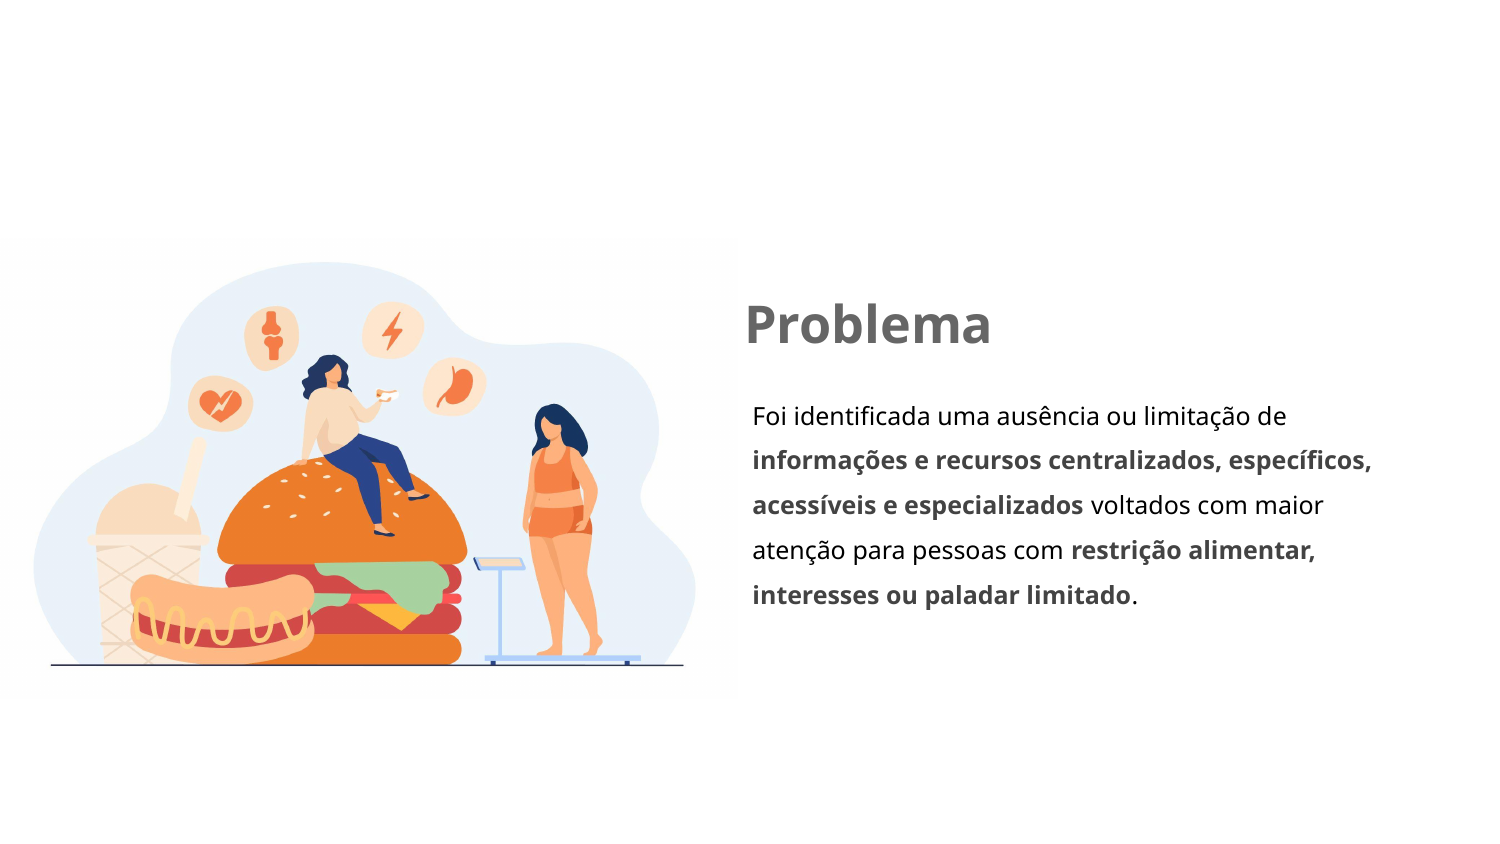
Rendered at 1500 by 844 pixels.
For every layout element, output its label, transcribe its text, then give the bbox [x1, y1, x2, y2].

text_box Problema [741, 276, 1438, 370]
text_box Foi identificada uma ausência ou limitação de informações e recursos centralizados, específicos, acessíveis e especializados voltados com maior atenção para pessoas com restrição alimentar, interesses ou paladar limitado. [741, 370, 1438, 625]
picture [0, 237, 738, 700]
